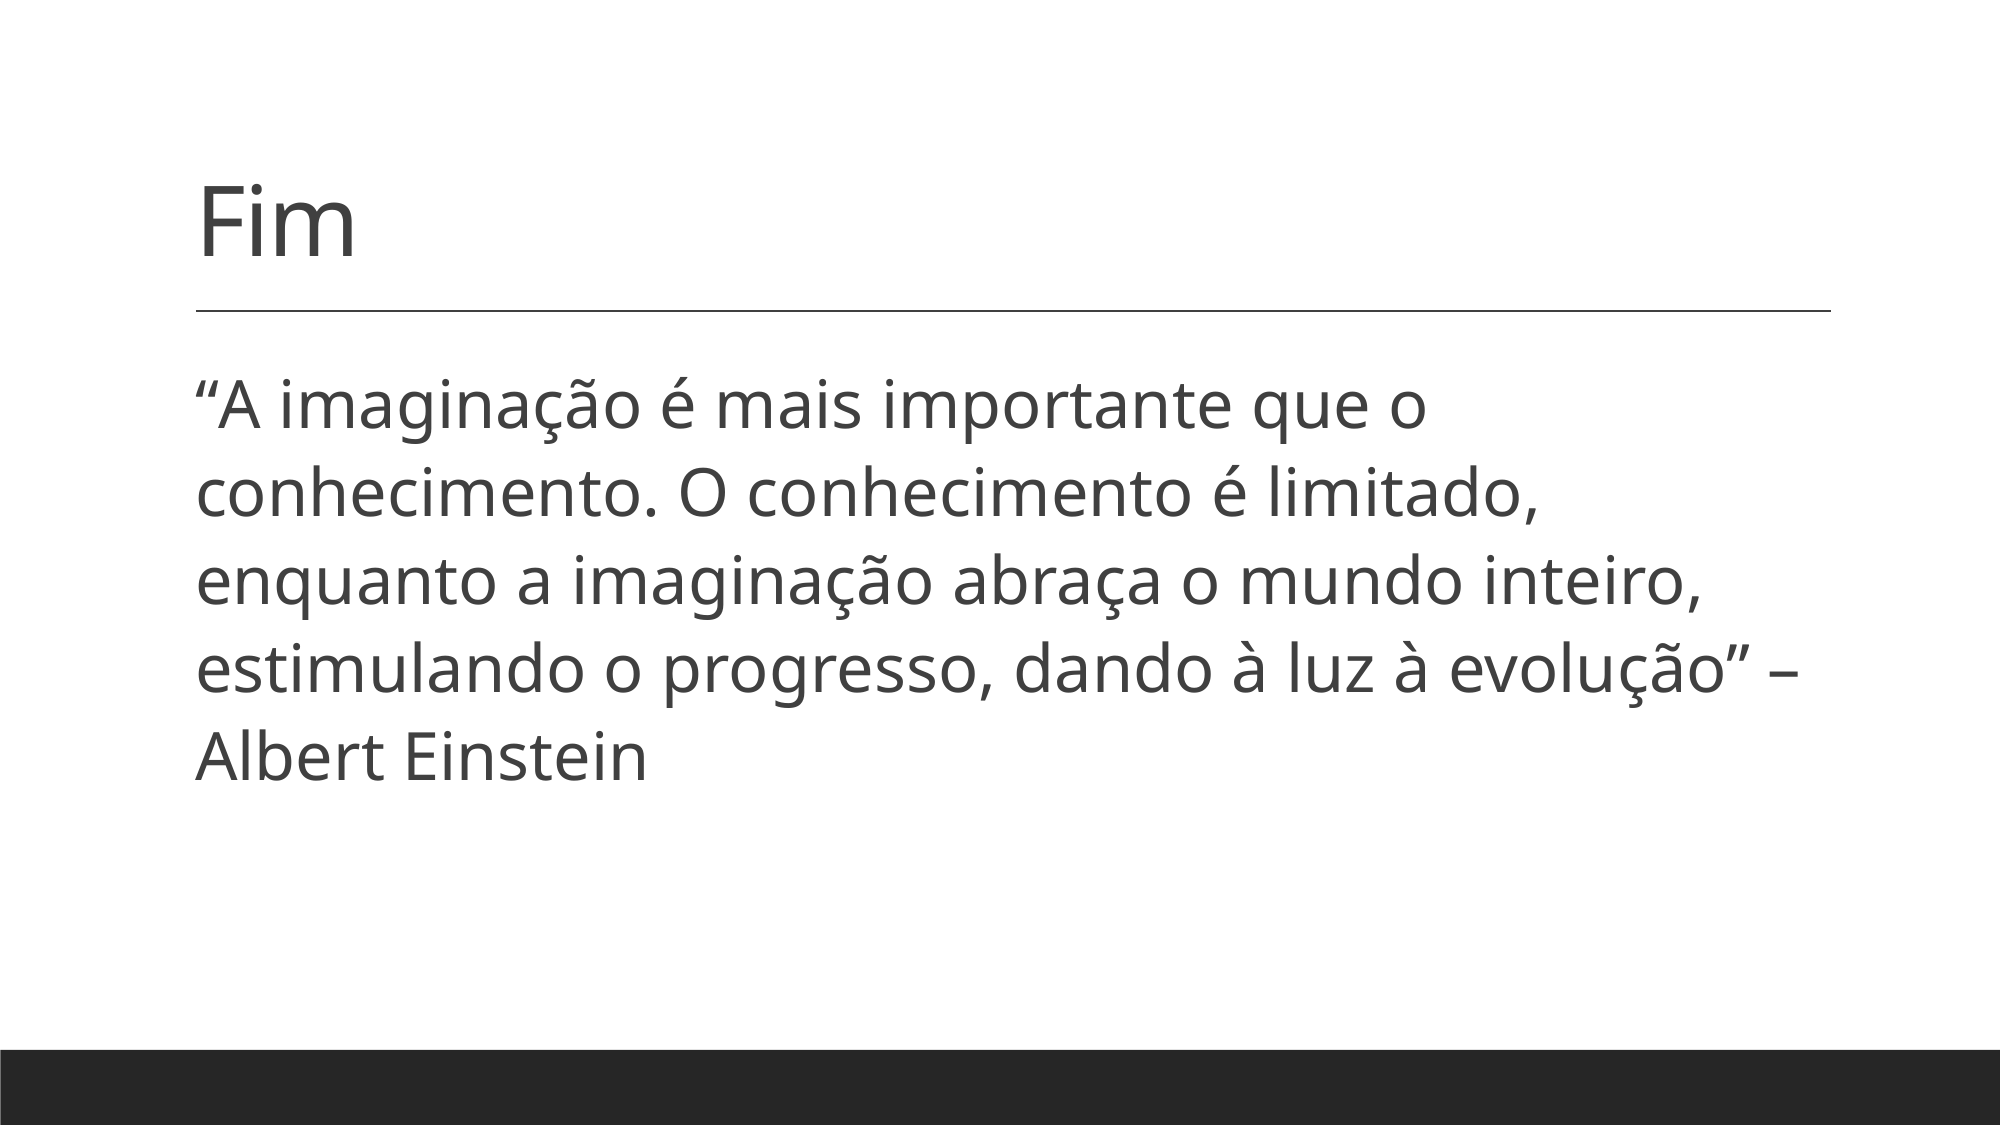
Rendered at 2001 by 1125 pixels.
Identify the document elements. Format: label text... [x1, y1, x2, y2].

title Fim [180, 47, 1830, 285]
list “A imaginação é mais importante que o conhecimento. O conhecimento é limitado, enquanto a imaginação abraça o mundo inteiro, estimulando o progresso, dando à luz à evolução” – Albert Einstein [180, 345, 1830, 963]
